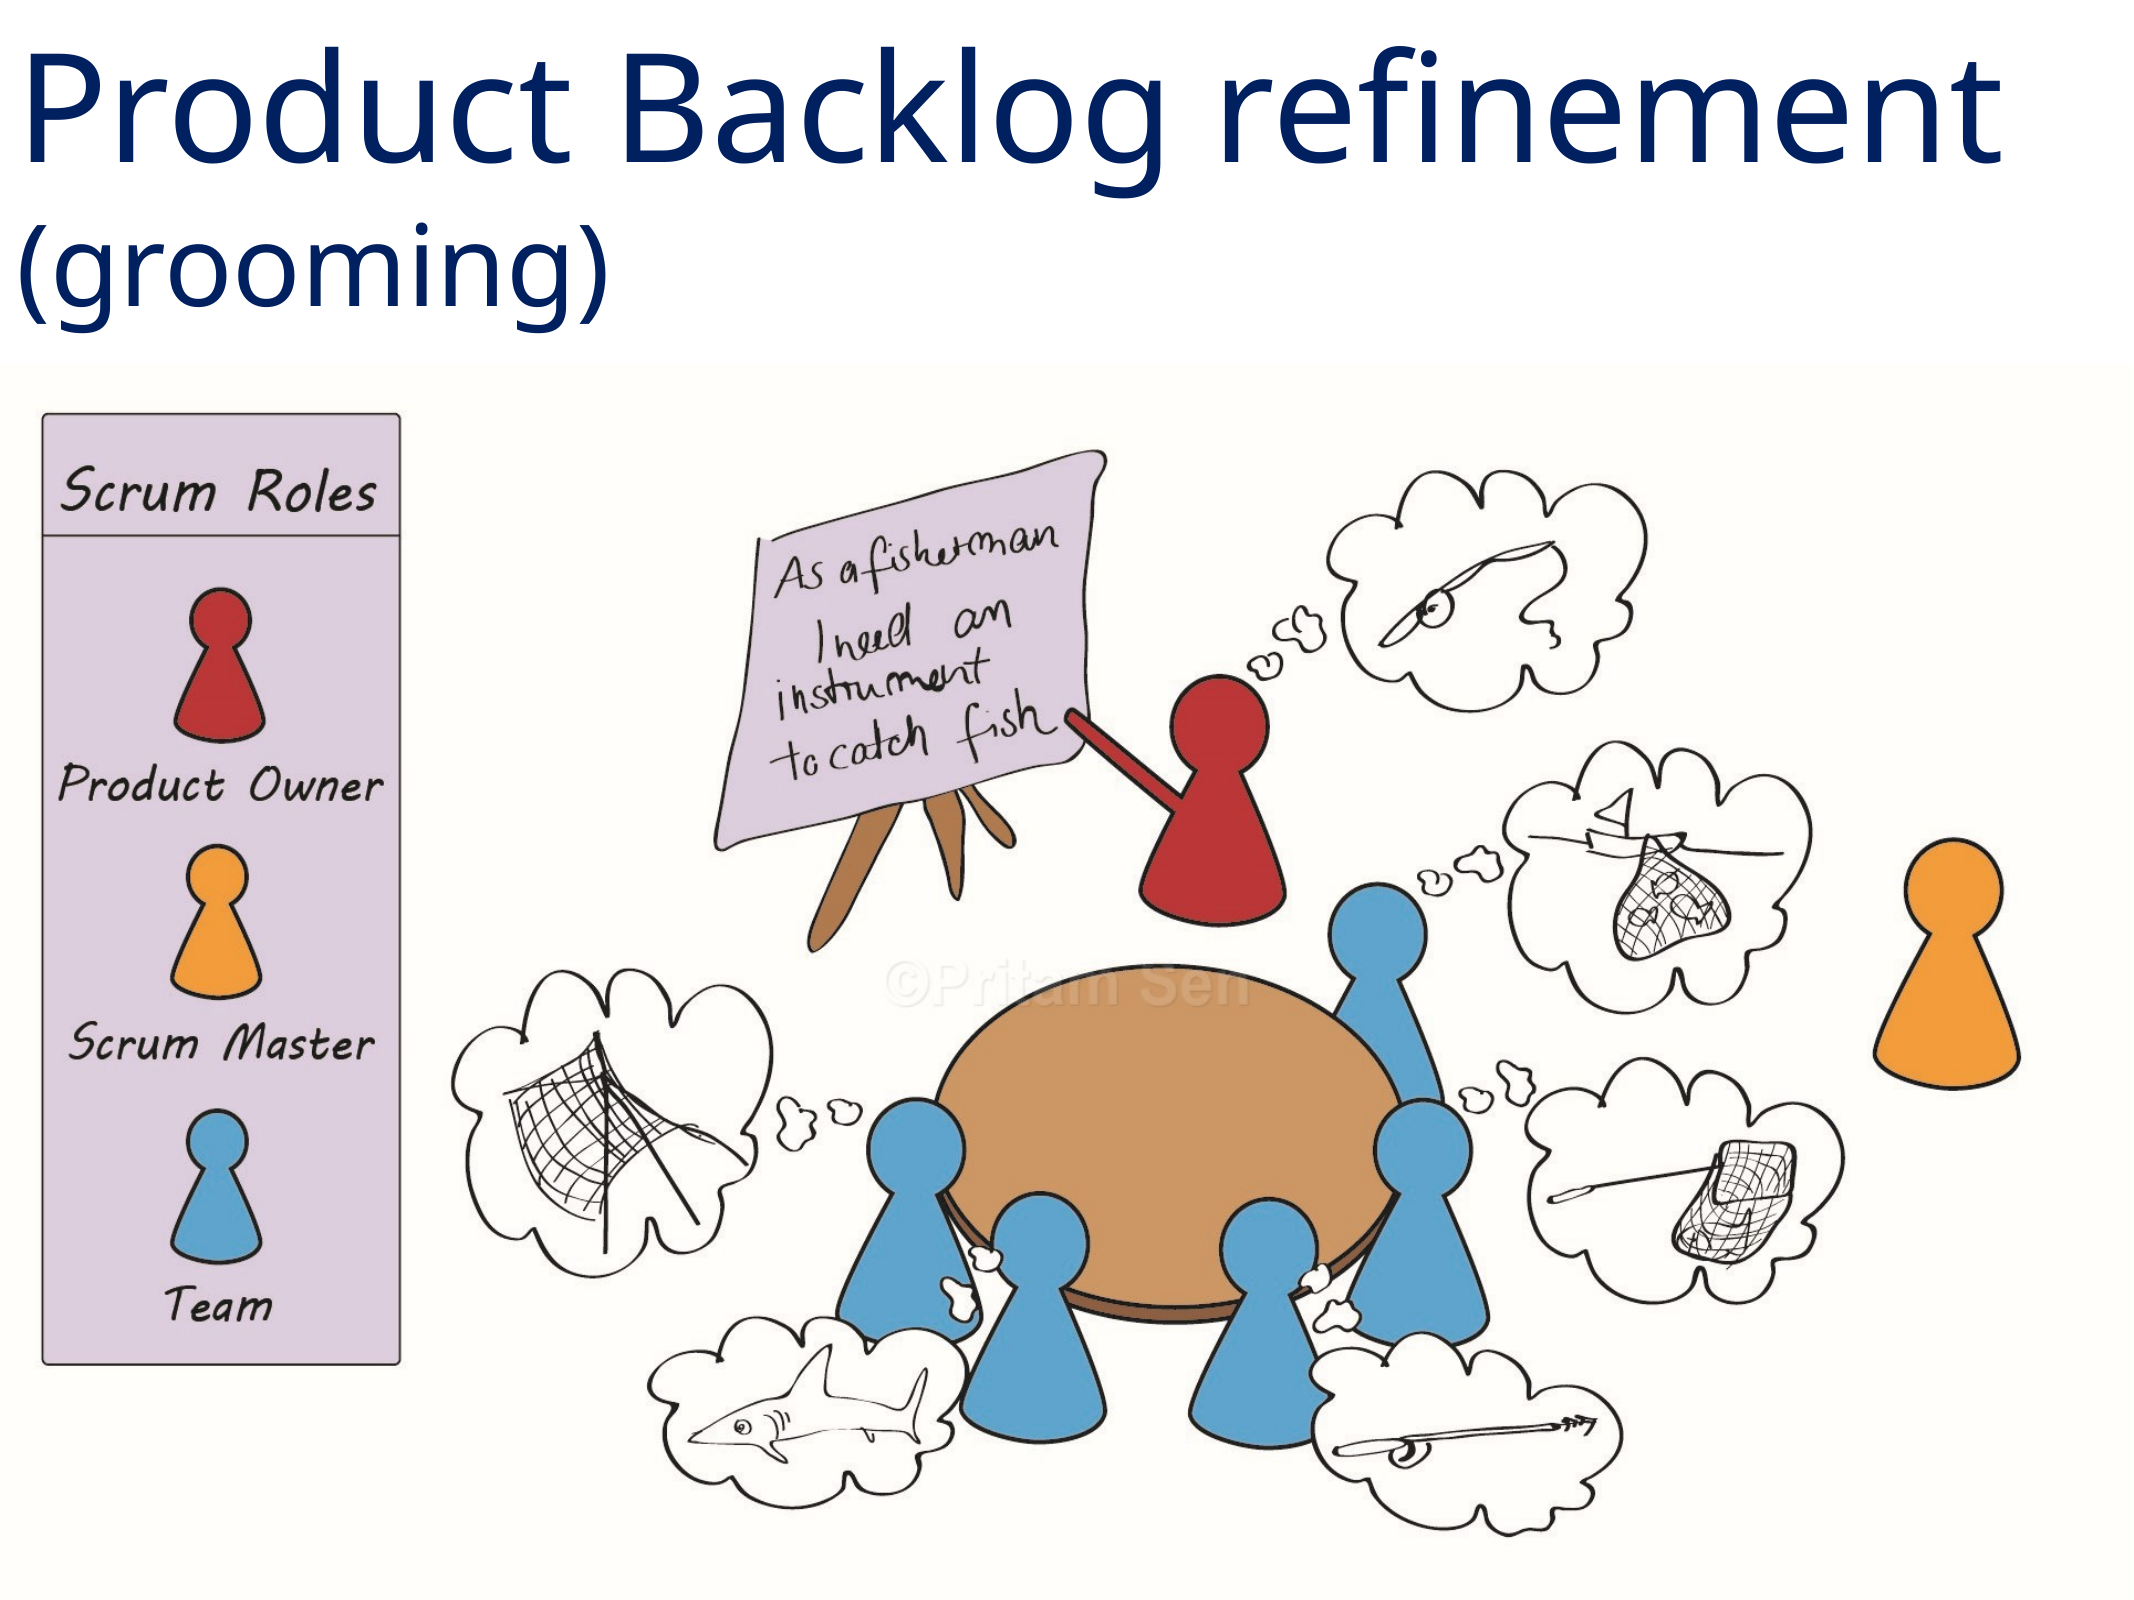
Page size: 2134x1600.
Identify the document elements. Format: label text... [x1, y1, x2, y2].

picture [0, 363, 2134, 1600]
text_box Product Backlog refinement (grooming) [0, 0, 2066, 357]
